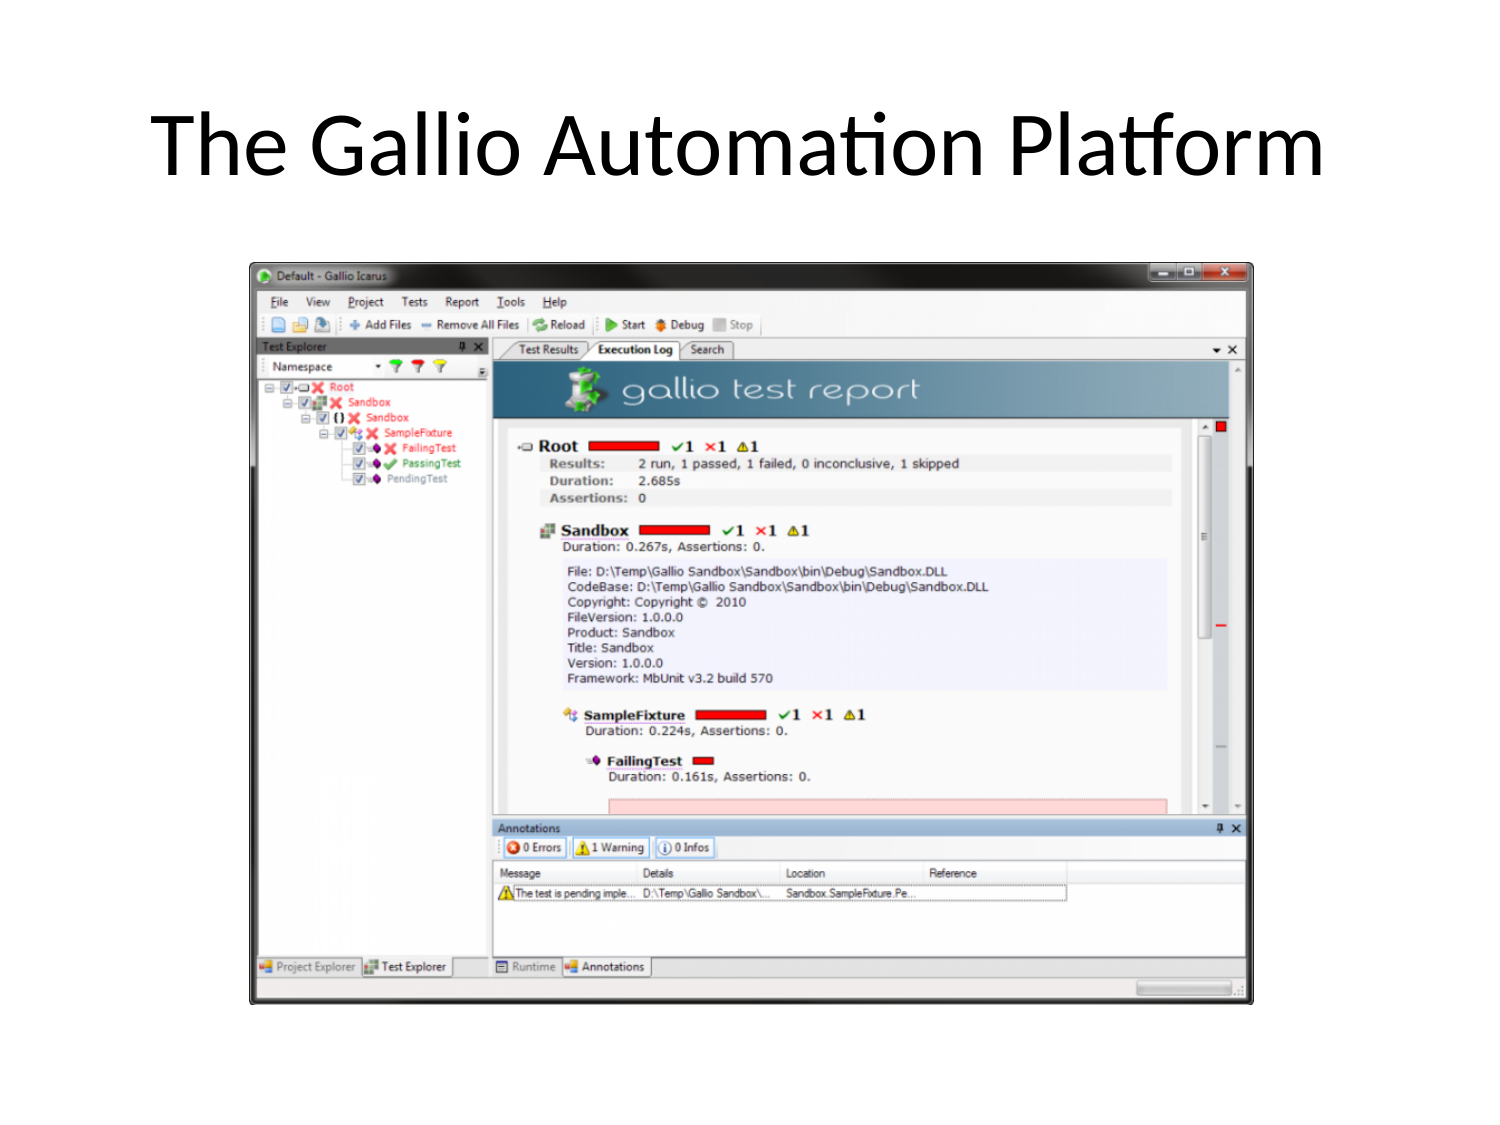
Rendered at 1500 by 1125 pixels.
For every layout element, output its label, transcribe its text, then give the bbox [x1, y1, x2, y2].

title The Gallio Automation Platform [75, 45, 1425, 233]
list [249, 262, 1254, 1006]
